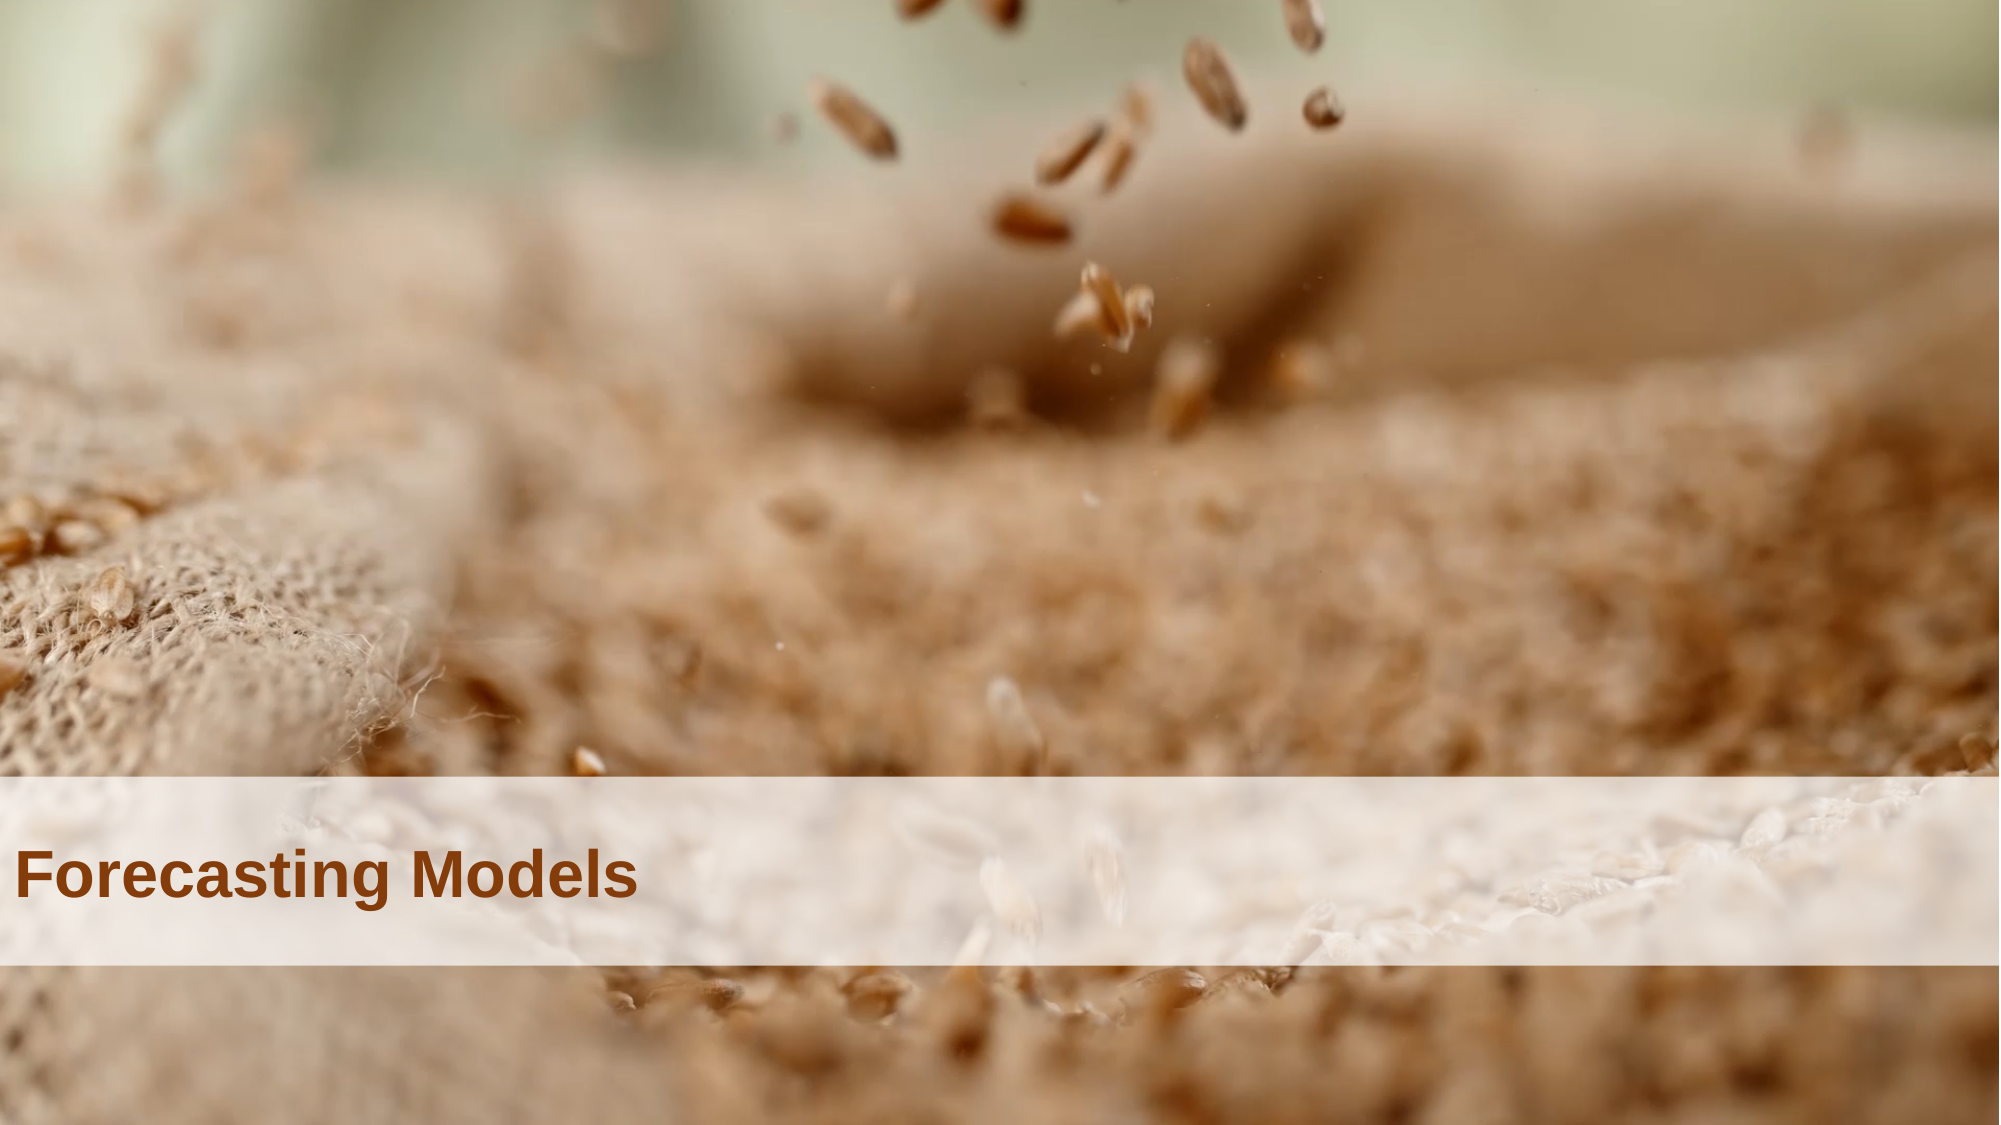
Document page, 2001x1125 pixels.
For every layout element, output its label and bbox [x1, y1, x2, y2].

text_box [0, 0, 2000, 1125]
